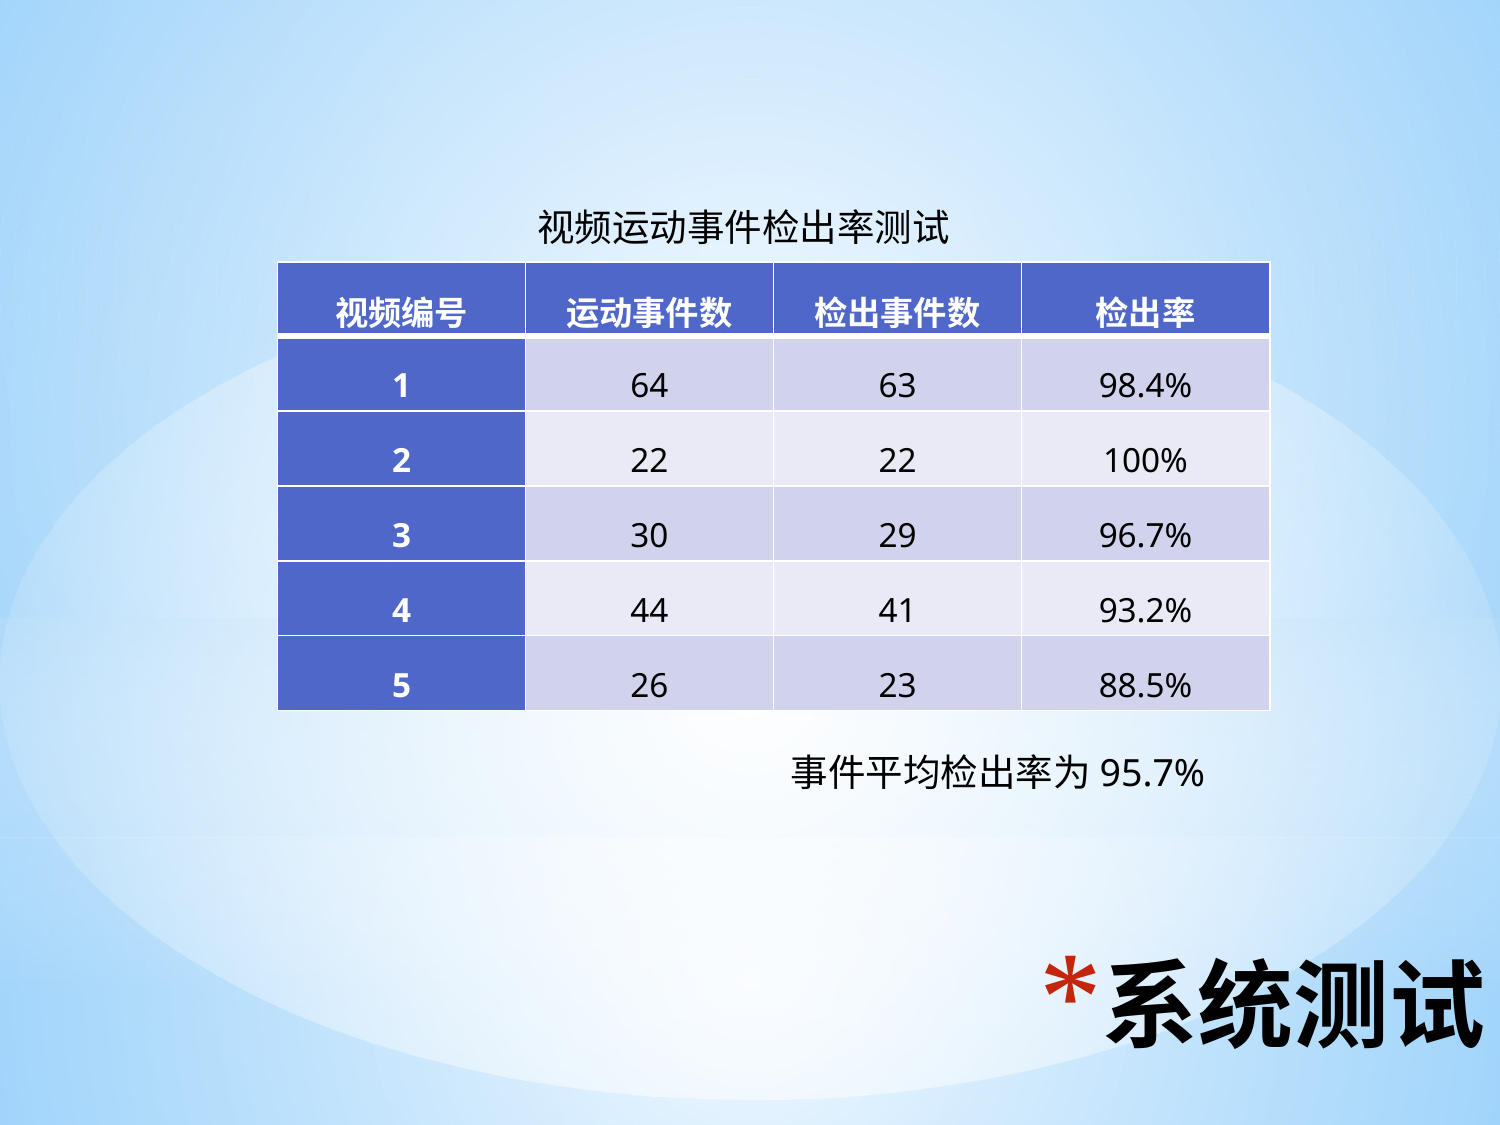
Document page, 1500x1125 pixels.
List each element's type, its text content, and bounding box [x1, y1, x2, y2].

table_cell 22 [526, 412, 773, 485]
table_header 运动事件数 [526, 302, 773, 333]
table_cell 26 [526, 636, 773, 710]
table_cell 29 [774, 487, 1021, 560]
table_cell 96.7% [1022, 487, 1269, 560]
text_box 视频运动事件检出率测试 [478, 196, 998, 302]
table_header 视频编号 [278, 263, 525, 333]
table_cell 41 [774, 562, 1021, 635]
table_cell 98.4% [1022, 339, 1269, 410]
title 系统测试 [431, 937, 1500, 1125]
table_cell 88.5% [1022, 636, 1269, 710]
table_cell 93.2% [1022, 562, 1269, 635]
table_cell 64 [526, 339, 773, 410]
text_box 事件平均检出率为95.7% [775, 741, 1221, 802]
table_cell 63 [774, 339, 1021, 410]
table_cell 3 [278, 487, 525, 560]
table_header 检出率 [1022, 263, 1269, 333]
table_cell 44 [526, 562, 773, 635]
table_cell 100% [1022, 412, 1269, 485]
table_cell 23 [774, 636, 1021, 710]
table_cell 5 [278, 636, 525, 710]
table_cell 1 [278, 339, 525, 410]
table_header 检出事件数 [774, 263, 1021, 333]
table_cell 2 [278, 412, 525, 485]
table_cell 30 [526, 487, 773, 560]
table_cell 4 [278, 562, 525, 635]
table_cell 22 [774, 412, 1021, 485]
